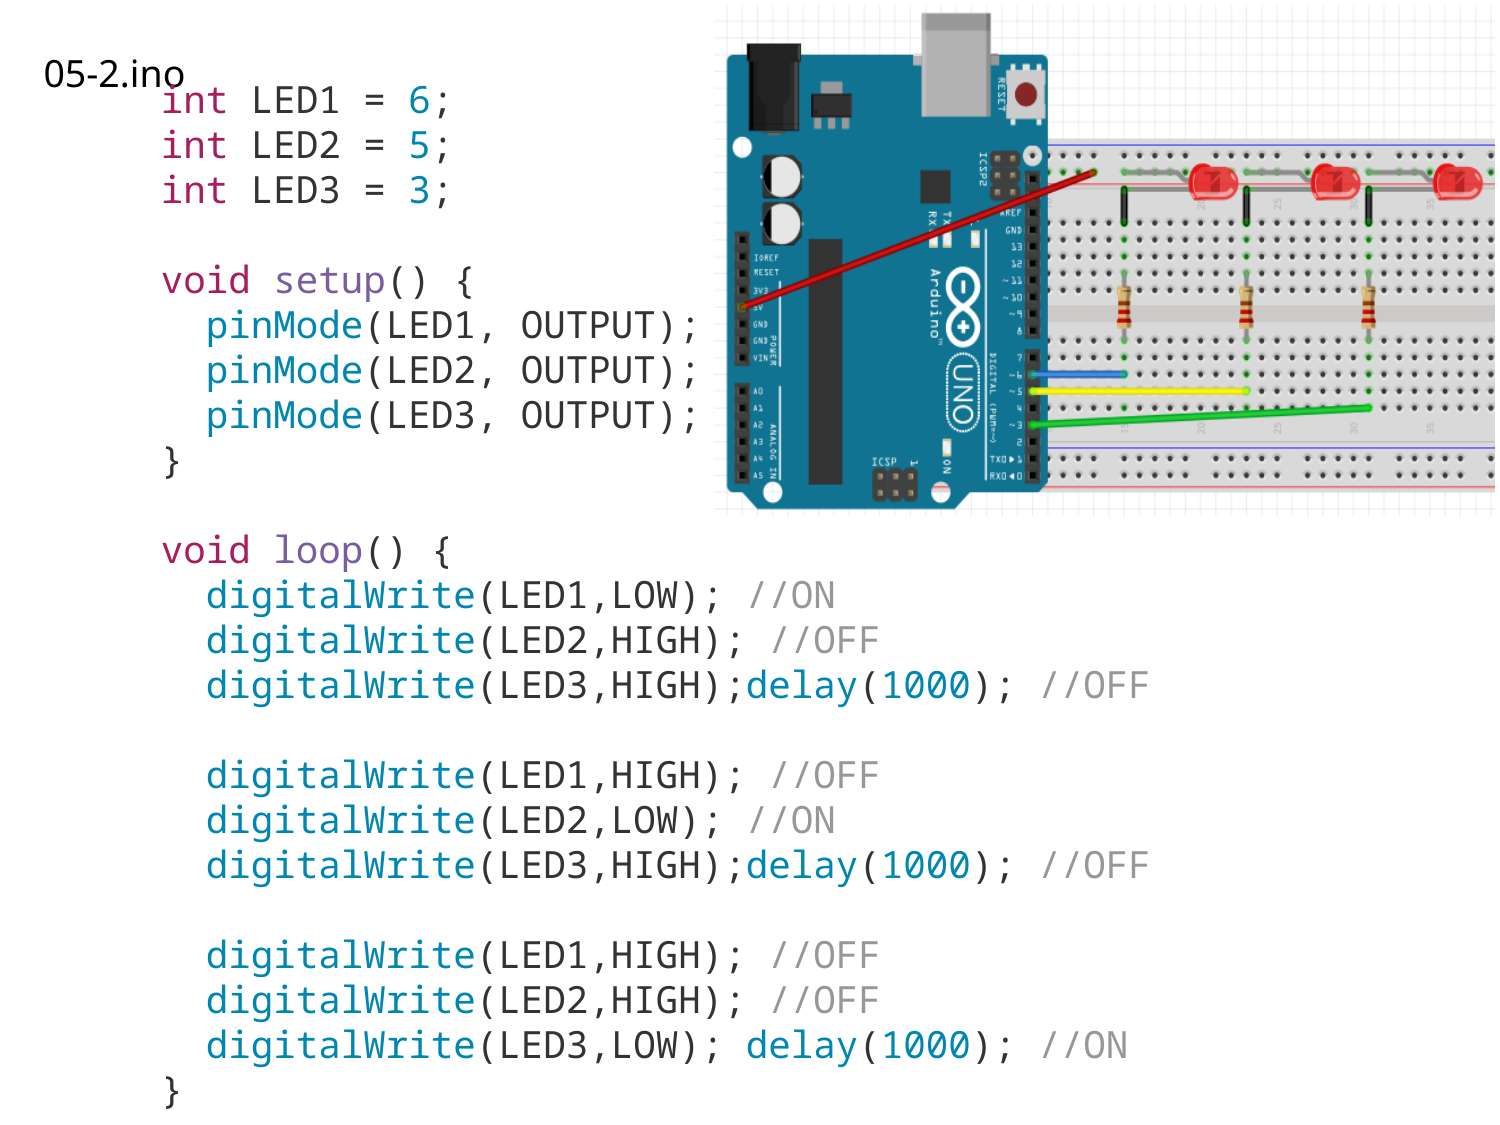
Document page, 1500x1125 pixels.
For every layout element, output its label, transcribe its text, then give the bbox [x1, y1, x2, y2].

picture [714, 5, 1495, 516]
text_box int LED1 = 6; int LED2 = 5; int LED3 = 3; void setup() { pinMode(LED1, OUTPUT); pinMode(LED2, OUTPUT); pinMode(LED3, OUTPUT); } void loop() { digitalWrite(LED1,LOW); //ON digitalWrite(LED2,HIGH); //OFF digitalWrite(LED3,HIGH);delay(1000); //OFF digitalWrite(LED1,HIGH); //OFF digitalWrite(LED2,LOW); //ON digitalWrite(LED3,HIGH);delay(1000); //OFF digitalWrite(LED1,HIGH); //OFF digitalWrite(LED2,HIGH); //OFF digitalWrite(LED3,LOW); delay(1000); //ON } [146, 69, 1166, 1119]
text_box 05-2.ino [28, 42, 201, 103]
